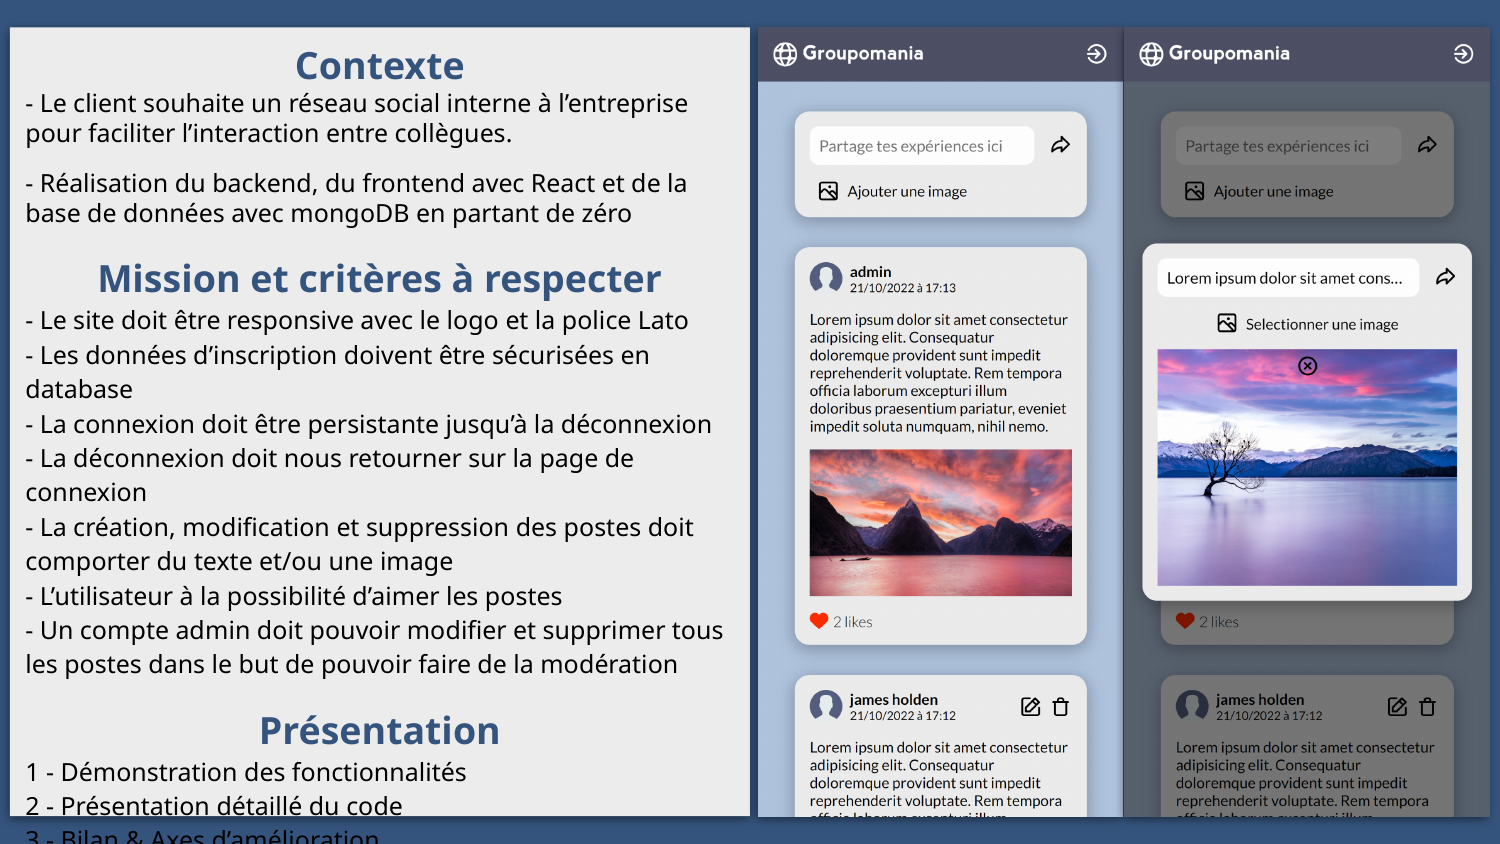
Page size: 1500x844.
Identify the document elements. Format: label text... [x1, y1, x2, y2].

picture [1124, 27, 1490, 817]
picture [757, 27, 1123, 817]
text_box Contexte - Le client souhaite un réseau social interne à l’entreprise pour faciliter l’interaction entre collègues. - Réalisation du backend, du frontend avec React et de la base de données avec mongoDB en partant de zéro Mission et critères à respecter - Le site doit être responsive avec le logo et la police Lato - Les données d’inscription doivent être sécurisées en database - La connexion doit être persistante jusqu’à la déconnexion - La déconnexion doit nous retourner sur la page de connexion - La création, modification et suppression des postes doit comporter du texte et/ou une image - L’utilisateur à la possibilité d’aimer les postes - Un compte admin doit pouvoir modifier et supprimer tous les postes dans le but de pouvoir faire de la modération Présentation 1 - Démonstration des fonctionnalités 2 - Présentation détaillé du code 3 - Bilan & Axes d’amélioration [10, 0, 750, 844]
